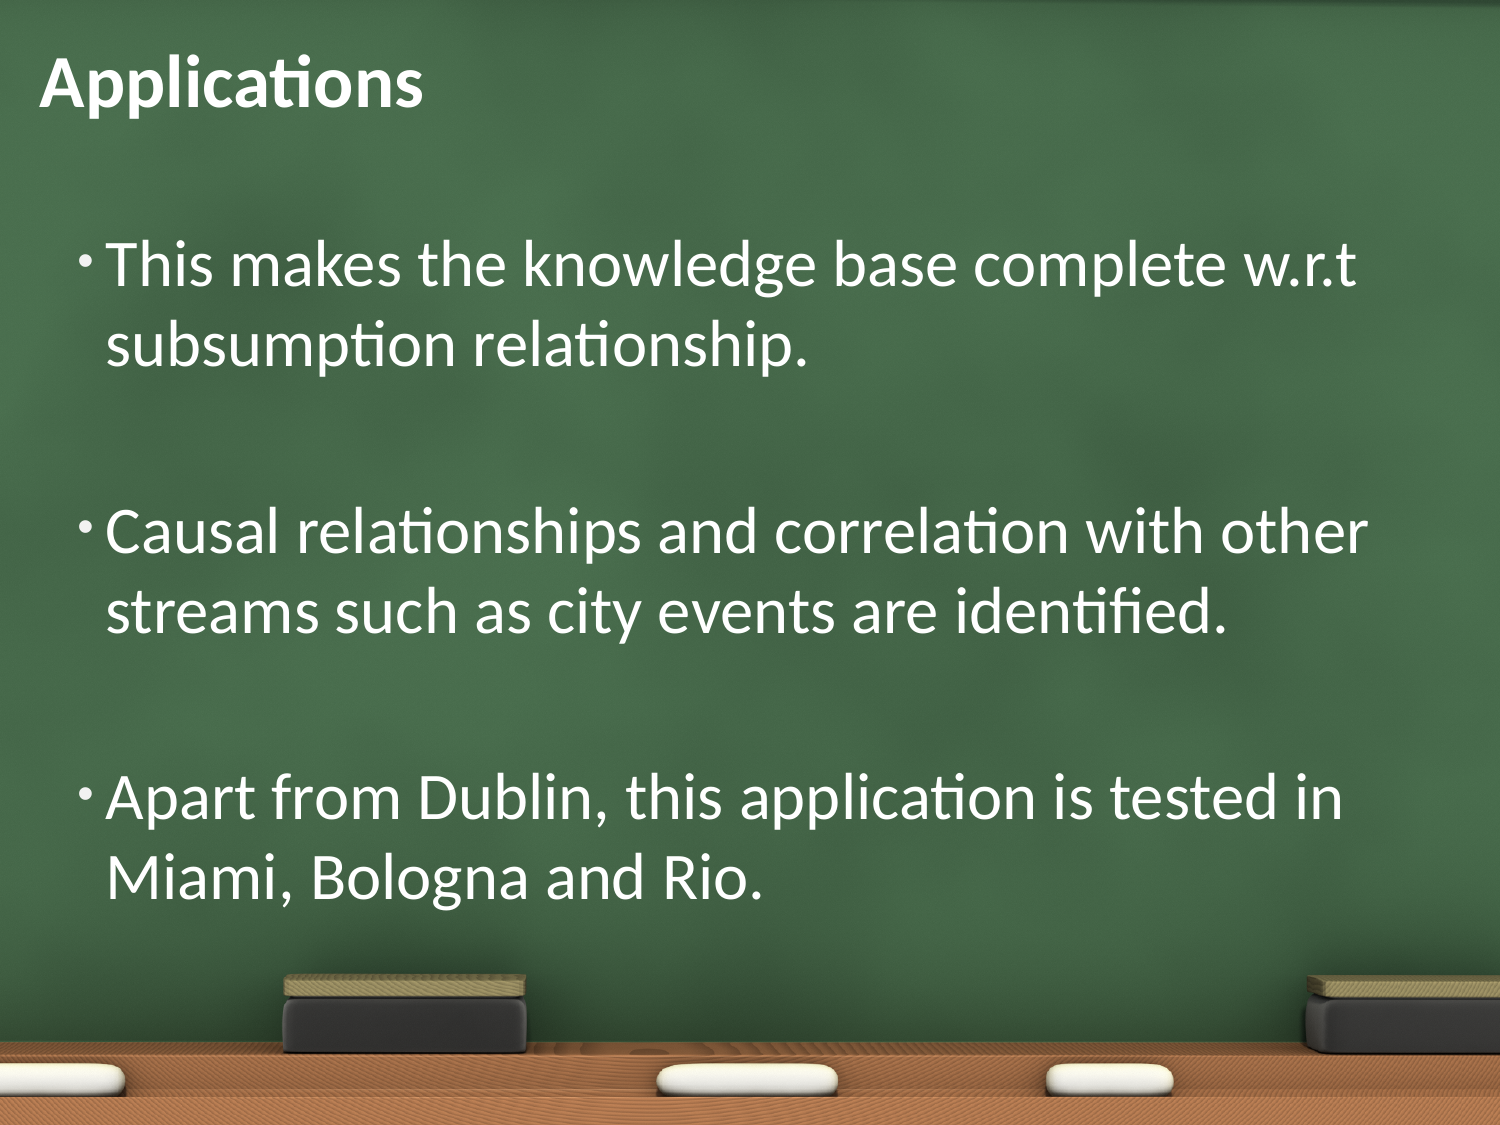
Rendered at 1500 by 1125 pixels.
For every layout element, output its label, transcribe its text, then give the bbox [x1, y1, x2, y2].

title Applications [24, 24, 1375, 130]
text_box This makes the knowledge base complete w.r.t subsumption relationship. Causal relationships and correlation with other streams such as city events are identified. Apart from Dublin, this application is tested in Miami, Bologna and Rio. [62, 212, 1438, 913]
picture [0, 0, 1500, 1125]
